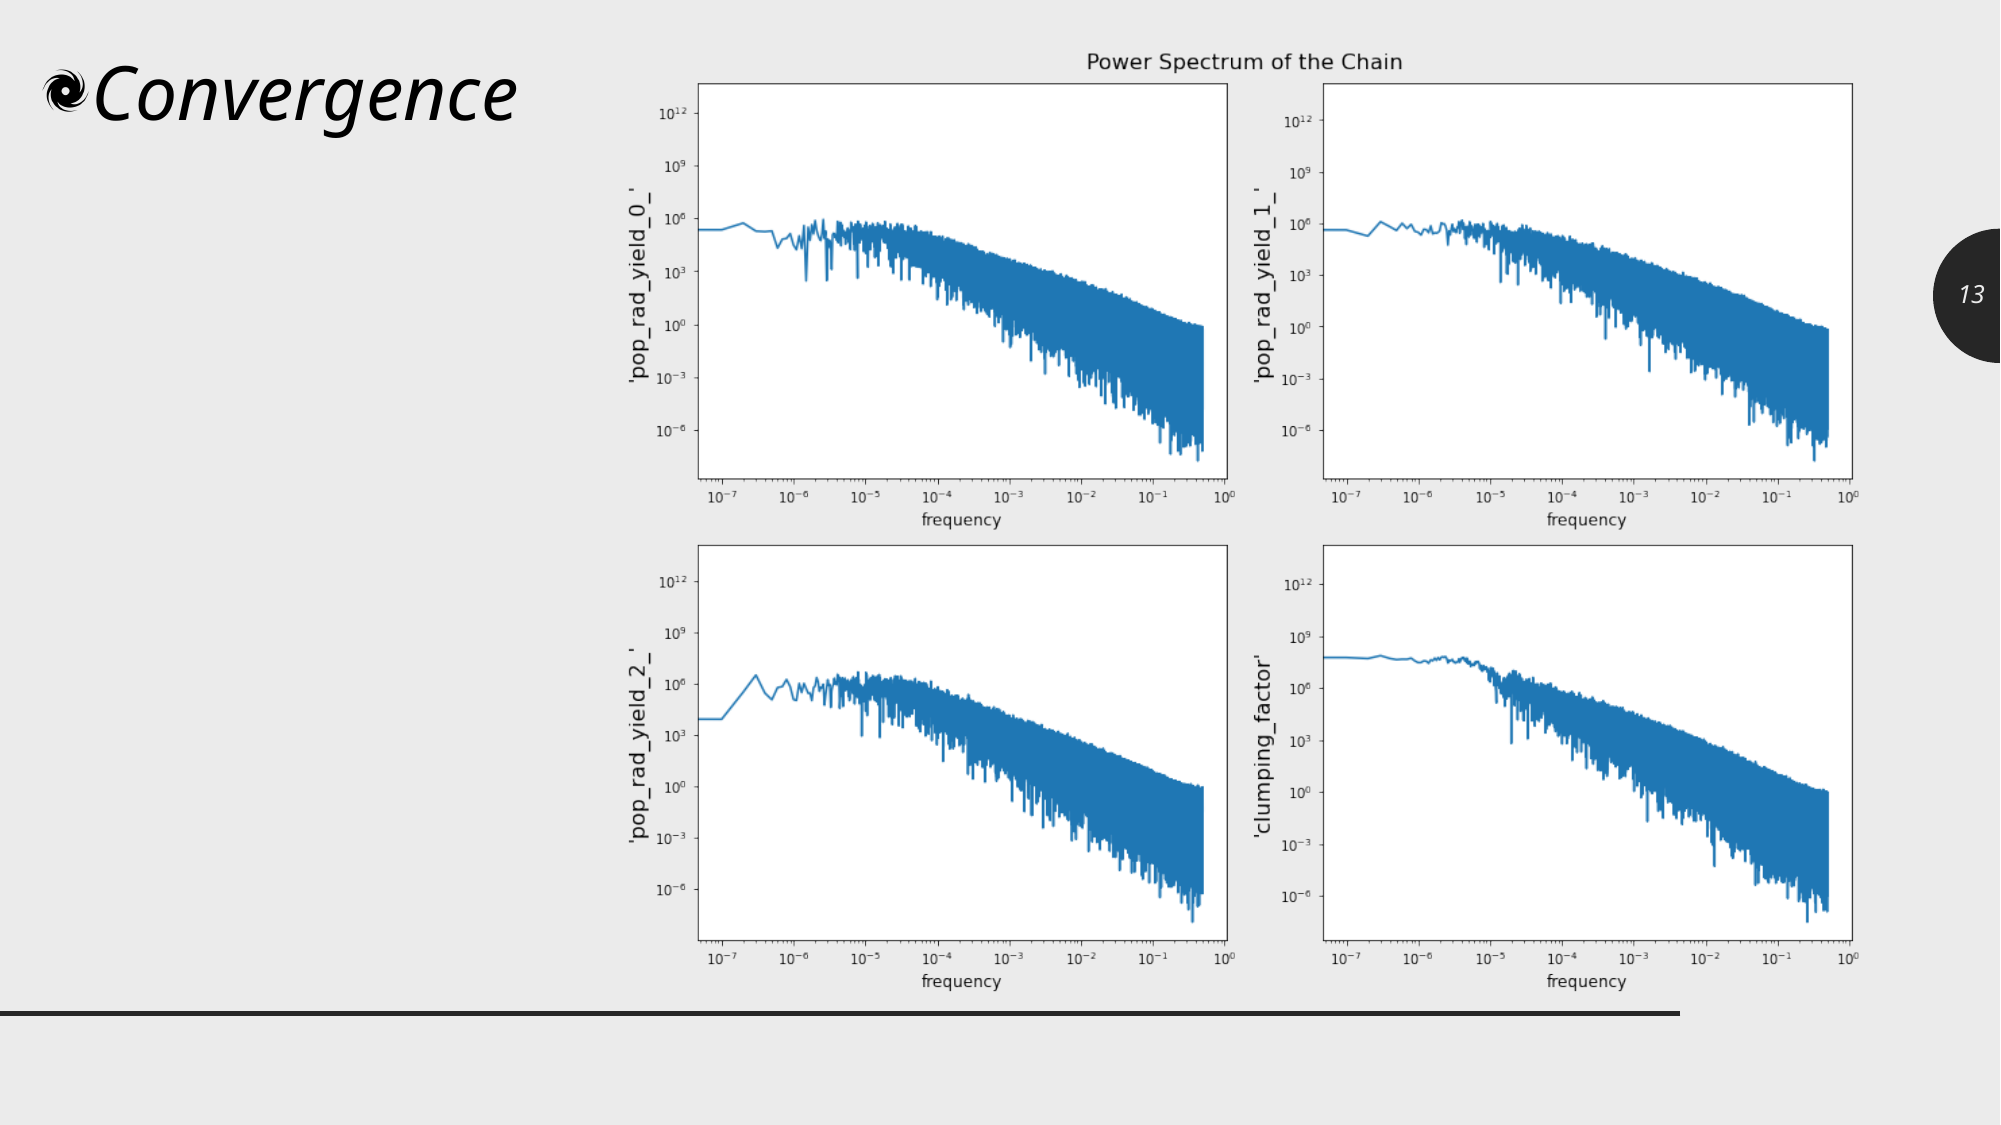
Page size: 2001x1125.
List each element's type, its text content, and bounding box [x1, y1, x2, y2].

slide_number 13 [1933, 265, 2000, 326]
picture [39, 64, 92, 117]
picture [618, 44, 1871, 1002]
text_box Convergence [24, 38, 1771, 143]
